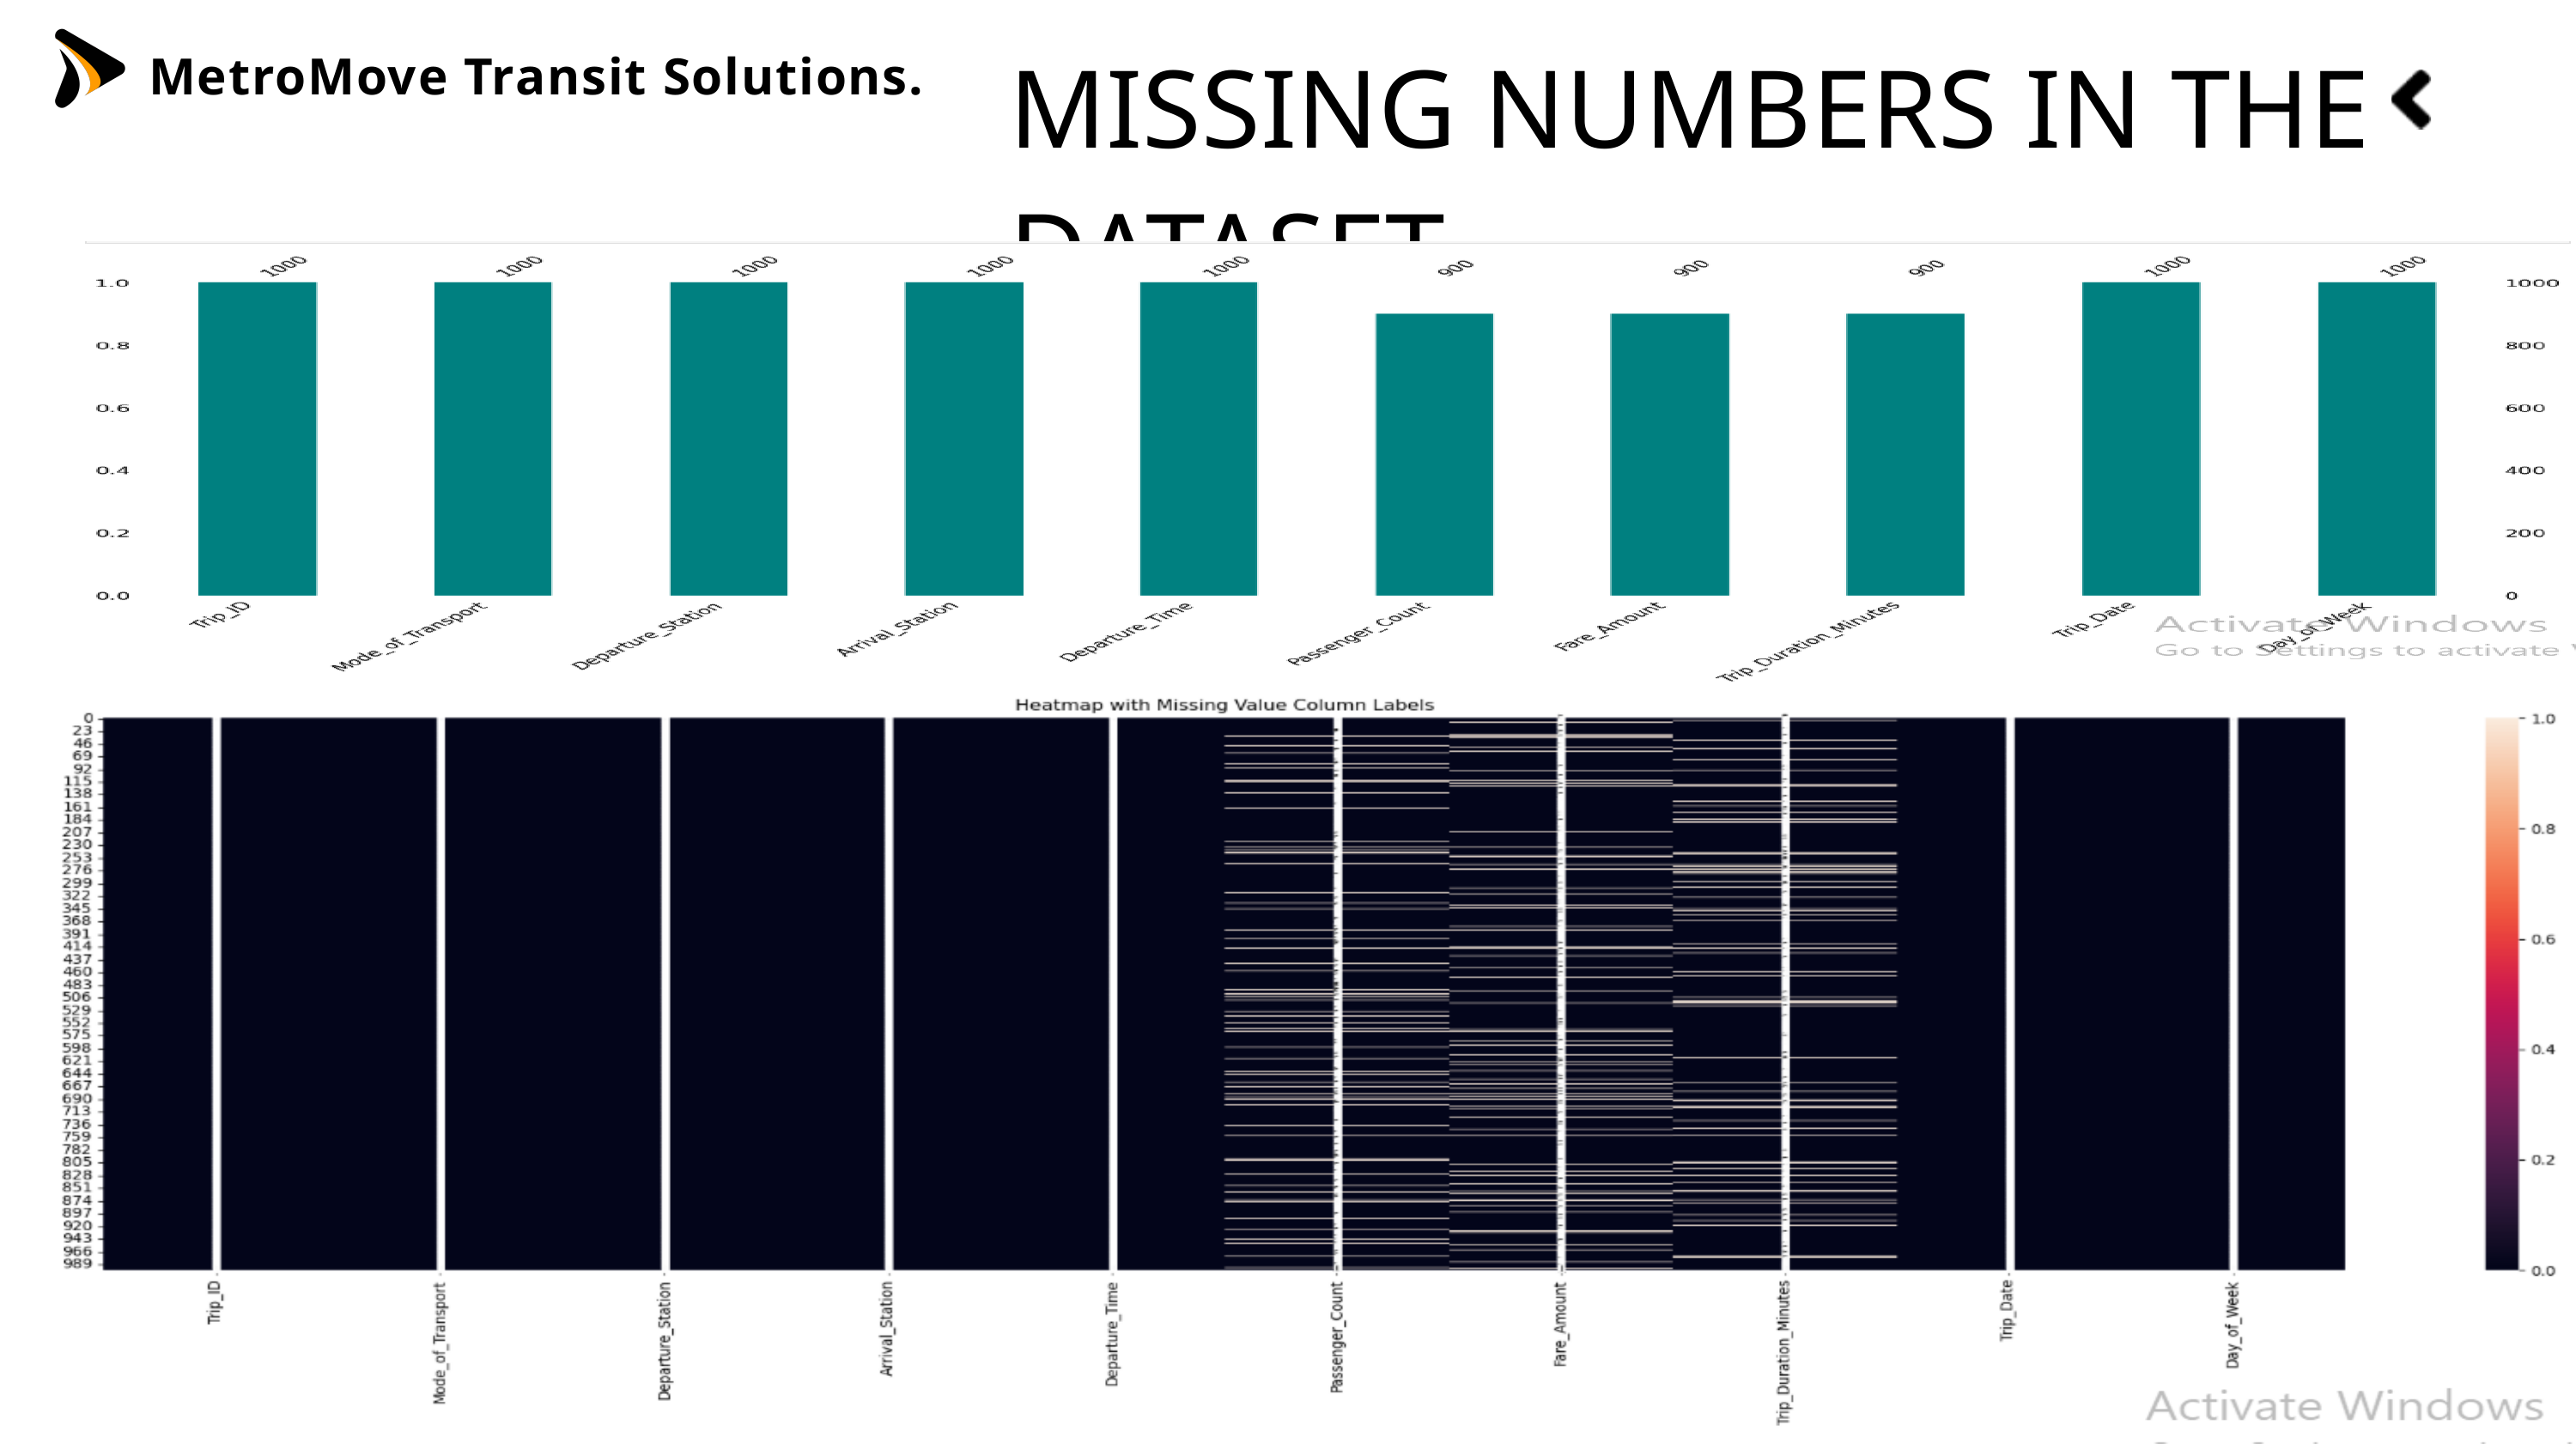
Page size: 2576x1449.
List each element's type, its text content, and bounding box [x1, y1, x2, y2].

text_box MetroMove Transit Solutions. [149, 27, 1042, 105]
text_box [53, 27, 126, 109]
text_box MISSING NUMBERS IN THE DATASET [1008, 27, 2437, 239]
text_box [2391, 70, 2432, 130]
picture [0, 241, 2576, 1444]
